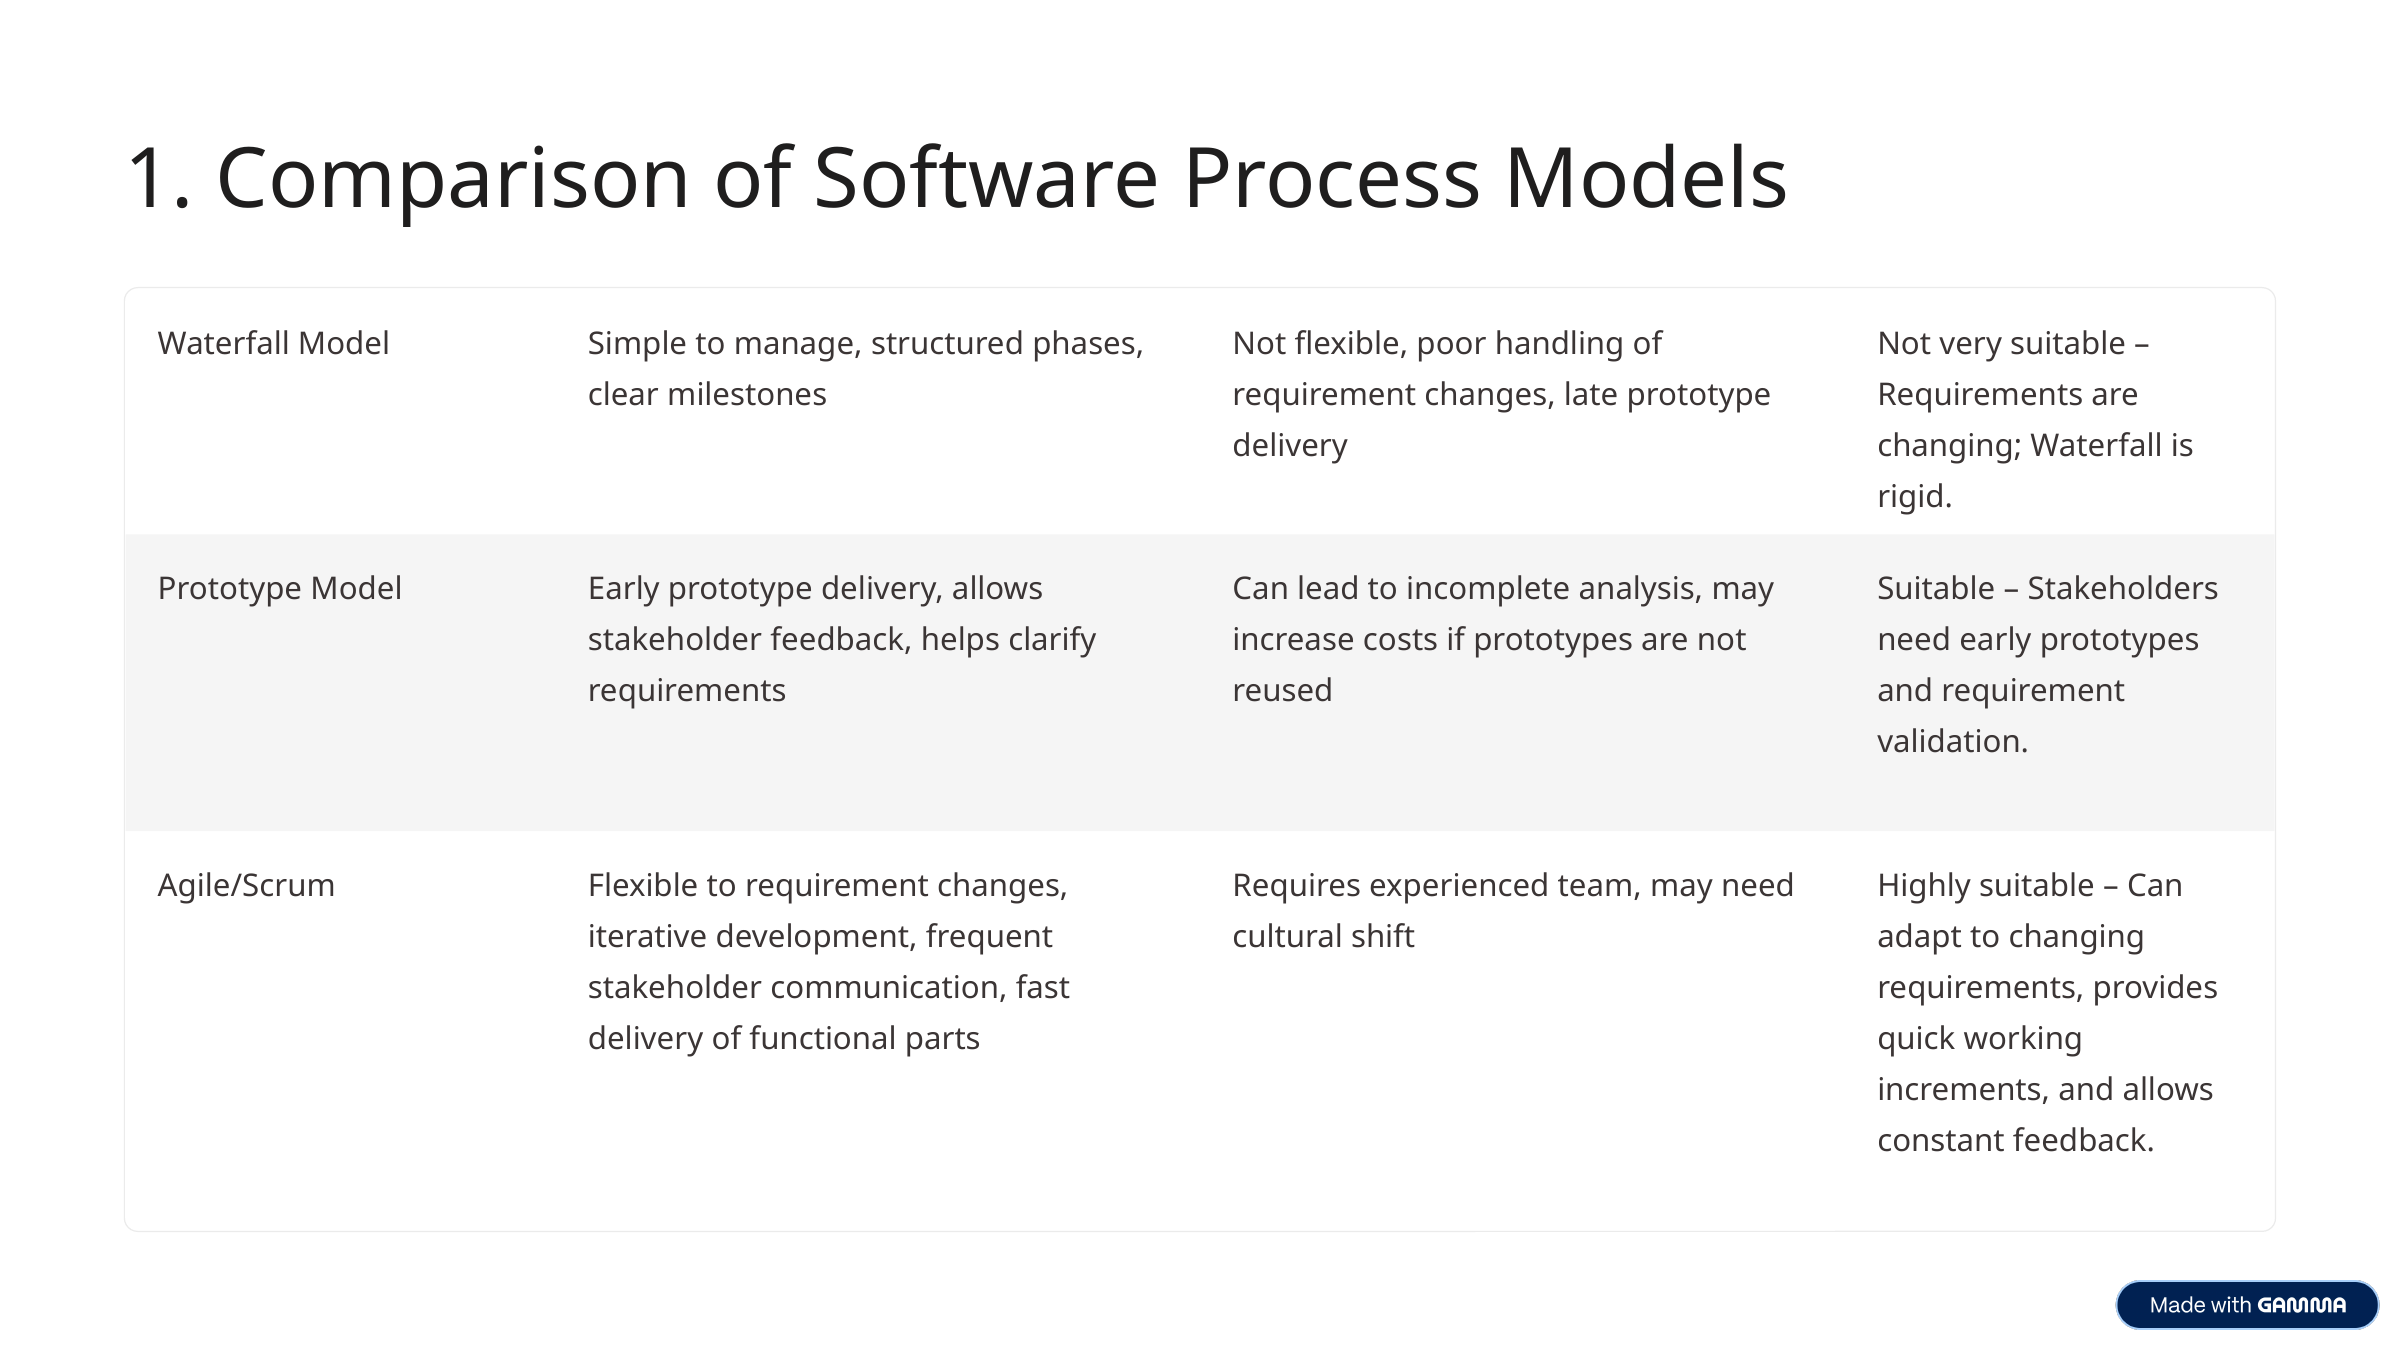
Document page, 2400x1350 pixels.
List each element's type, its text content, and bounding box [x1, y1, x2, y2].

text_box Requires experienced team, may need cultural shift [1232, 851, 1812, 954]
text_box Highly suitable – Can adapt to changing requirements, provides quick working increments, and allows constant feedback. [1877, 851, 2243, 1210]
text_box 1. Comparison of Software Process Models [124, 118, 1957, 224]
text_box [125, 831, 2275, 1231]
text_box Can lead to incomplete analysis, may increase costs if prototypes are not reused [1232, 554, 1812, 709]
picture [2106, 1271, 2389, 1339]
text_box Flexible to requirement changes, iterative development, frequent stakeholder communication, fast delivery of functional parts [588, 851, 1168, 1057]
text_box [125, 288, 2275, 534]
text_box Not very suitable – Requirements are changing; Waterfall is rigid. [1877, 309, 2243, 514]
text_box Agile/Scrum [157, 851, 523, 903]
text_box Suitable – Stakeholders need early prototypes and requirement validation. [1877, 554, 2243, 811]
text_box Not flexible, poor handling of requirement changes, late prototype delivery [1232, 309, 1812, 463]
text_box [125, 534, 2275, 831]
text_box Simple to manage, structured phases, clear milestones [588, 309, 1168, 412]
text_box Prototype Model [157, 554, 523, 607]
text_box Early prototype delivery, allows stakeholder feedback, helps clarify requirements [588, 554, 1168, 709]
text_box Waterfall Model [157, 309, 523, 361]
